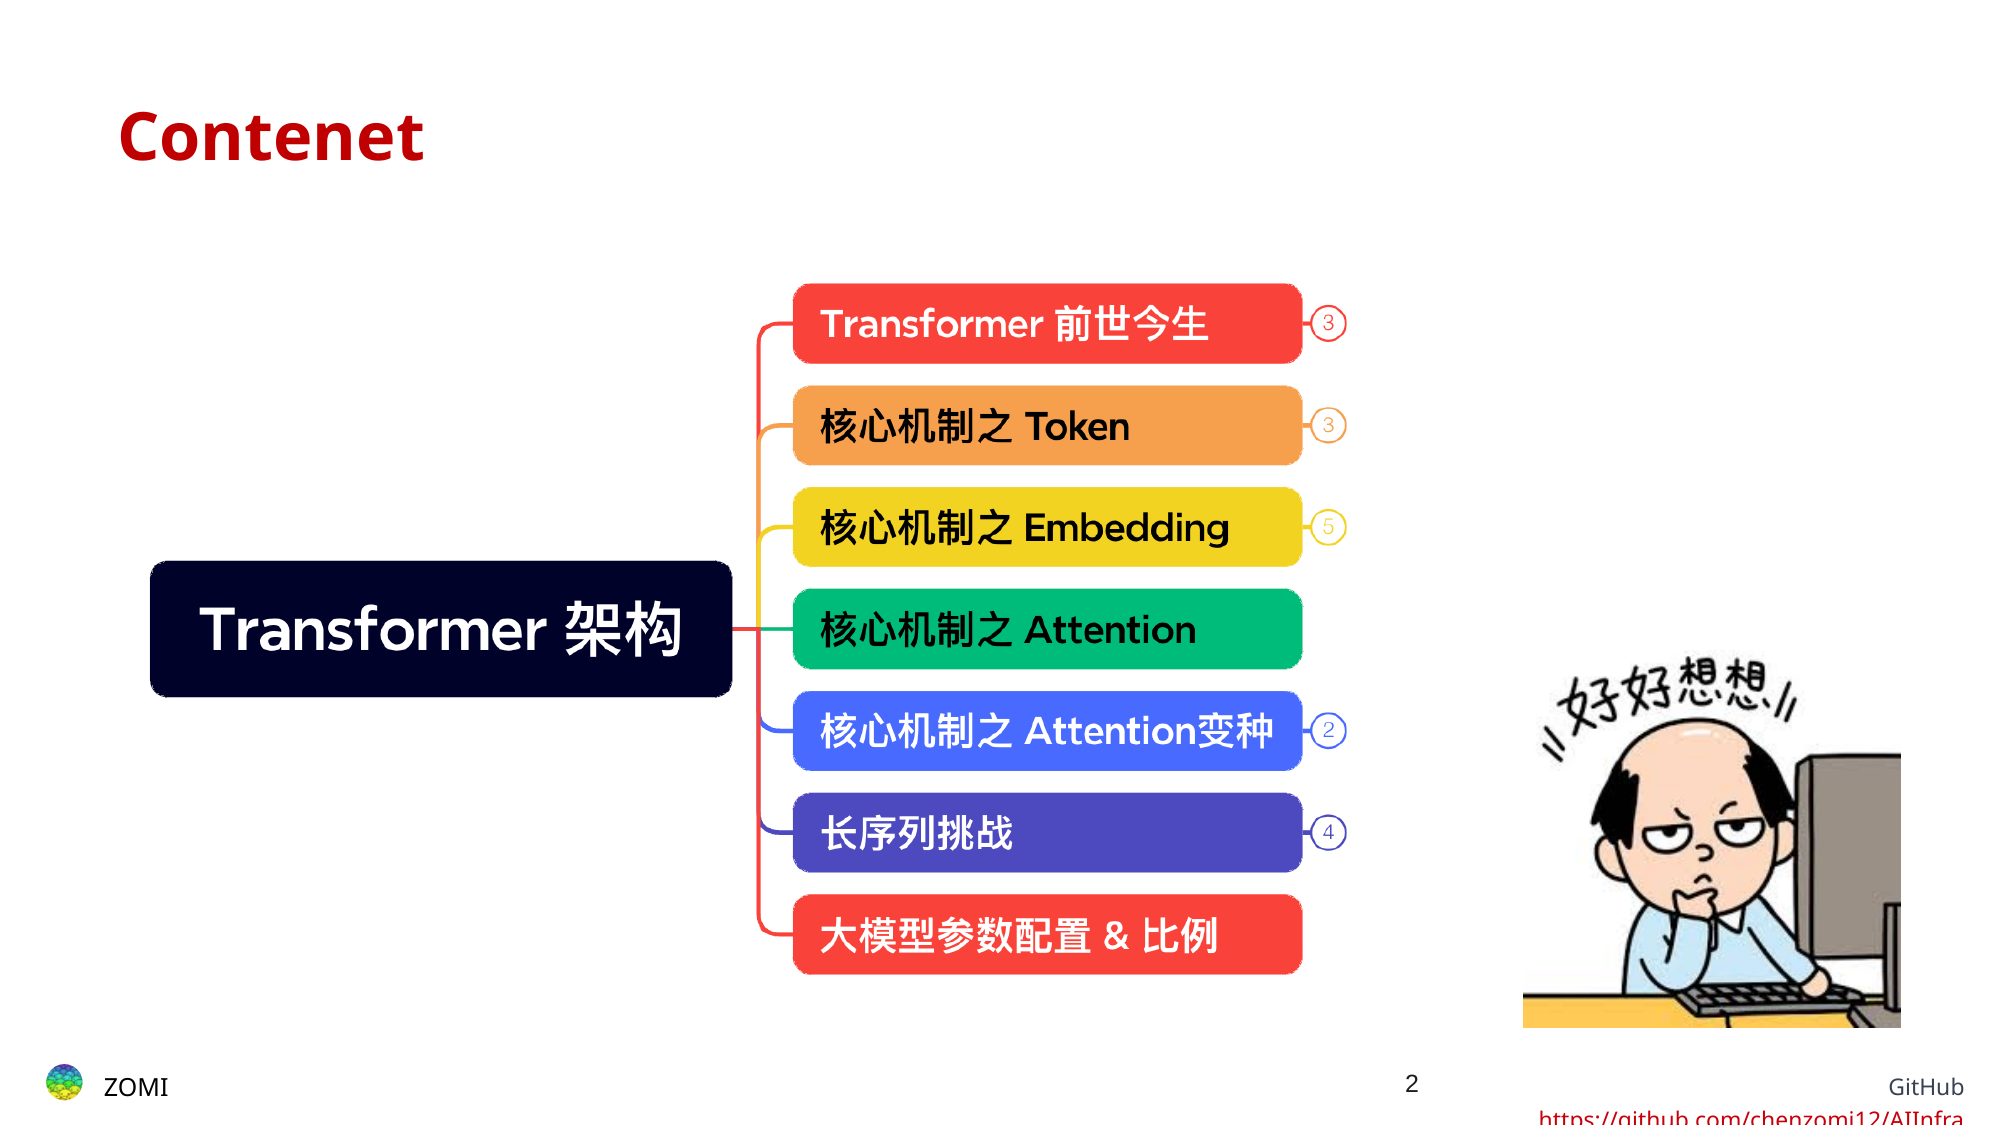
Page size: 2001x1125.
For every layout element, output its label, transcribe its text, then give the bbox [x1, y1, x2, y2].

picture [47, 1065, 82, 1100]
picture [1523, 649, 1902, 1028]
title Contenet [102, 85, 1901, 183]
picture [101, 252, 1378, 995]
